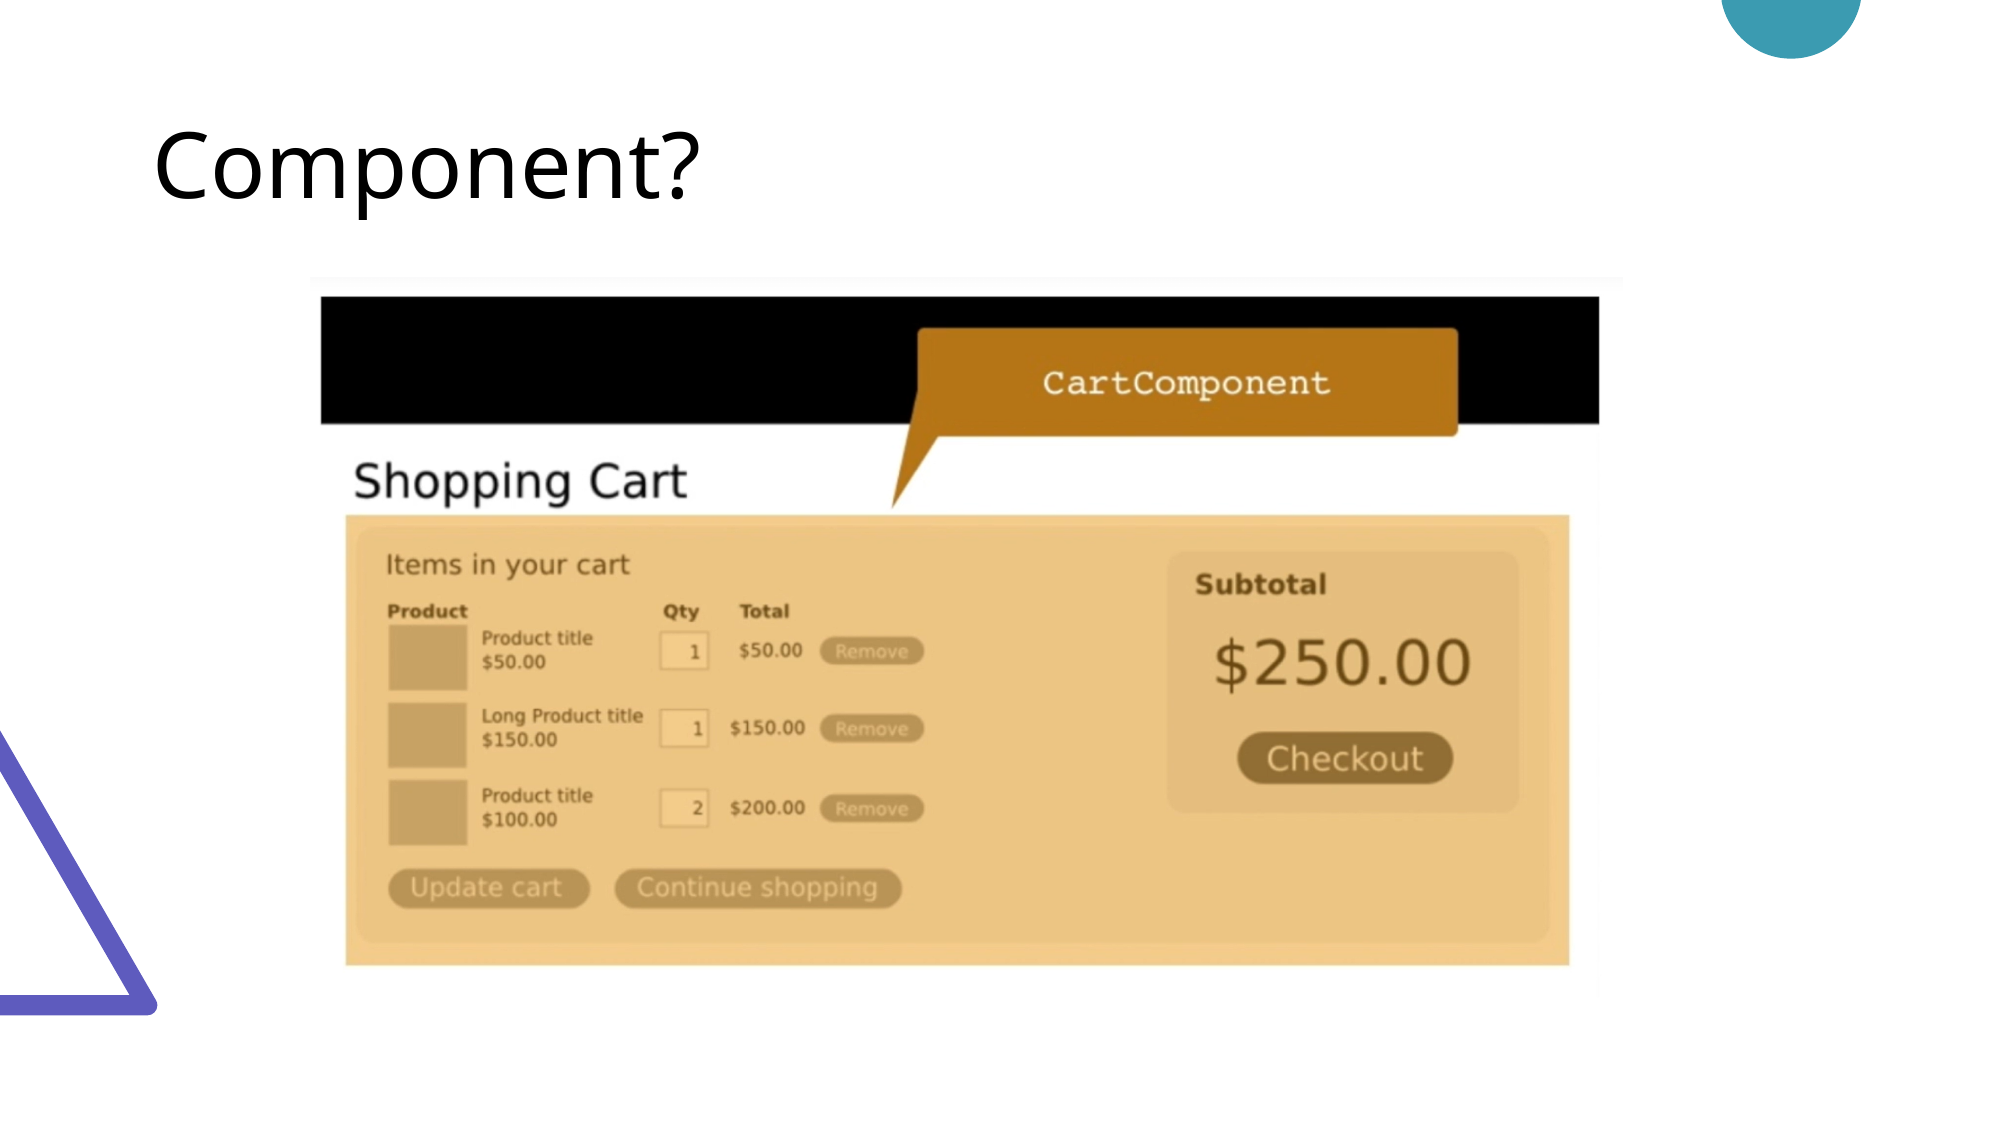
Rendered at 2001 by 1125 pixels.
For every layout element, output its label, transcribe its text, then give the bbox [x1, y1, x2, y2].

title Component? [137, 59, 1863, 278]
picture [310, 277, 1623, 998]
